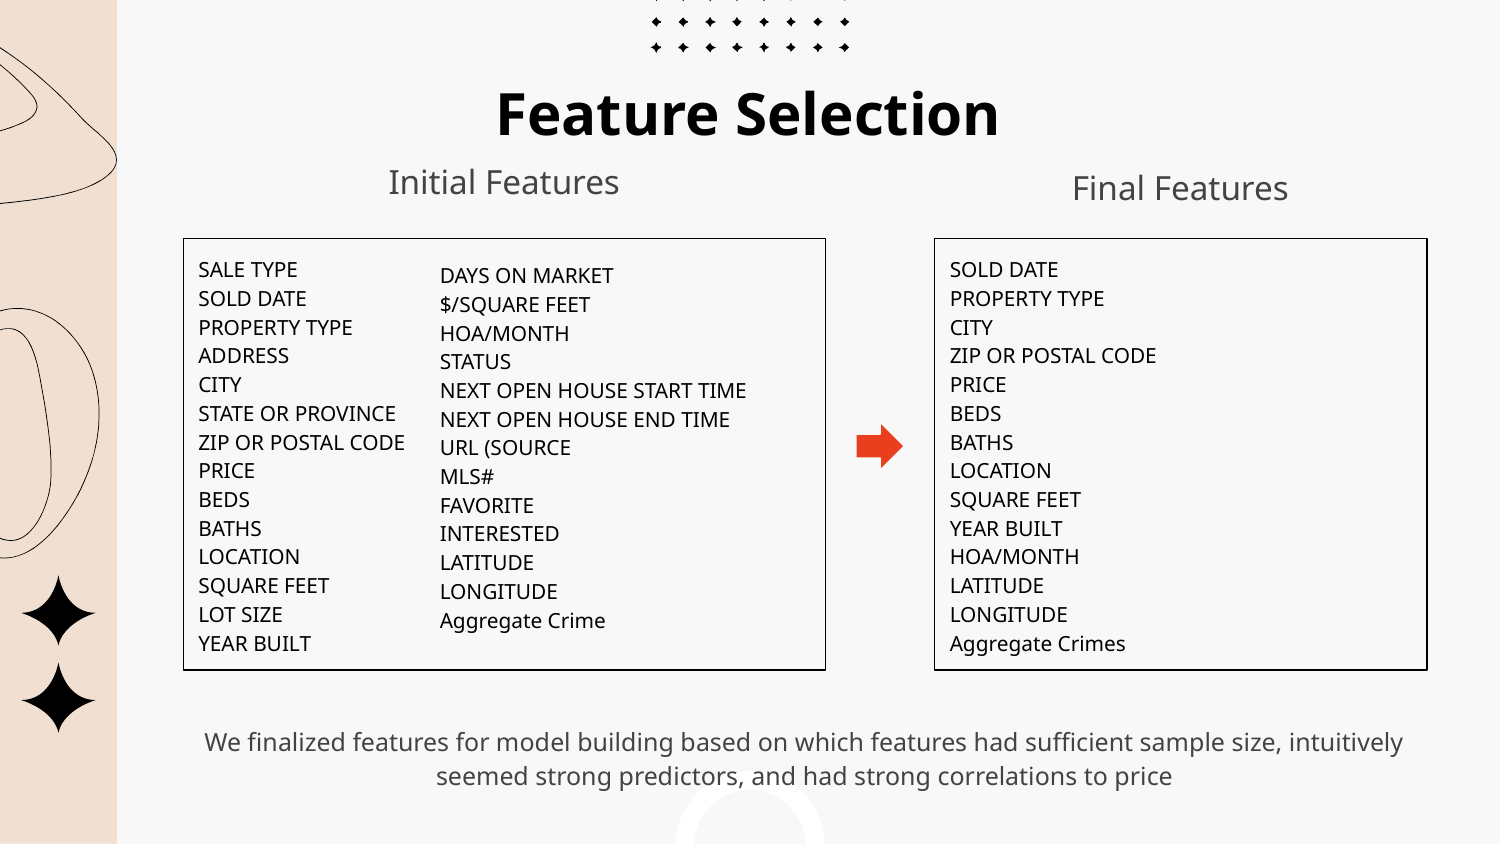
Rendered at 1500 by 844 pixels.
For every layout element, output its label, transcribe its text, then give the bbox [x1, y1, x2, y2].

text_box We finalized features for model building based on which features had sufficient sample size, intuitively seemed strong predictors, and had strong correlations to price [183, 706, 1427, 806]
text_box Final Features [934, 146, 1427, 223]
text_box SOLD DATE PROPERTY TYPE CITY ZIP OR POSTAL CODE PRICE BEDS BATHS LOCATION SQUARE FEET YEAR BUILT HOA/MONTH LATITUDE LONGITUDE Aggregate Crimes [934, 238, 1427, 671]
text_box [855, 421, 905, 471]
text_box SALE TYPE SOLD DATE PROPERTY TYPE ADDRESS CITY STATE OR PROVINCE ZIP OR POSTAL CODE PRICE BEDS BATHS LOCATION SQUARE FEET LOT SIZE YEAR BUILT [183, 238, 826, 671]
title Feature Selection [116, 87, 1380, 136]
text_box Initial Features [183, 146, 826, 217]
